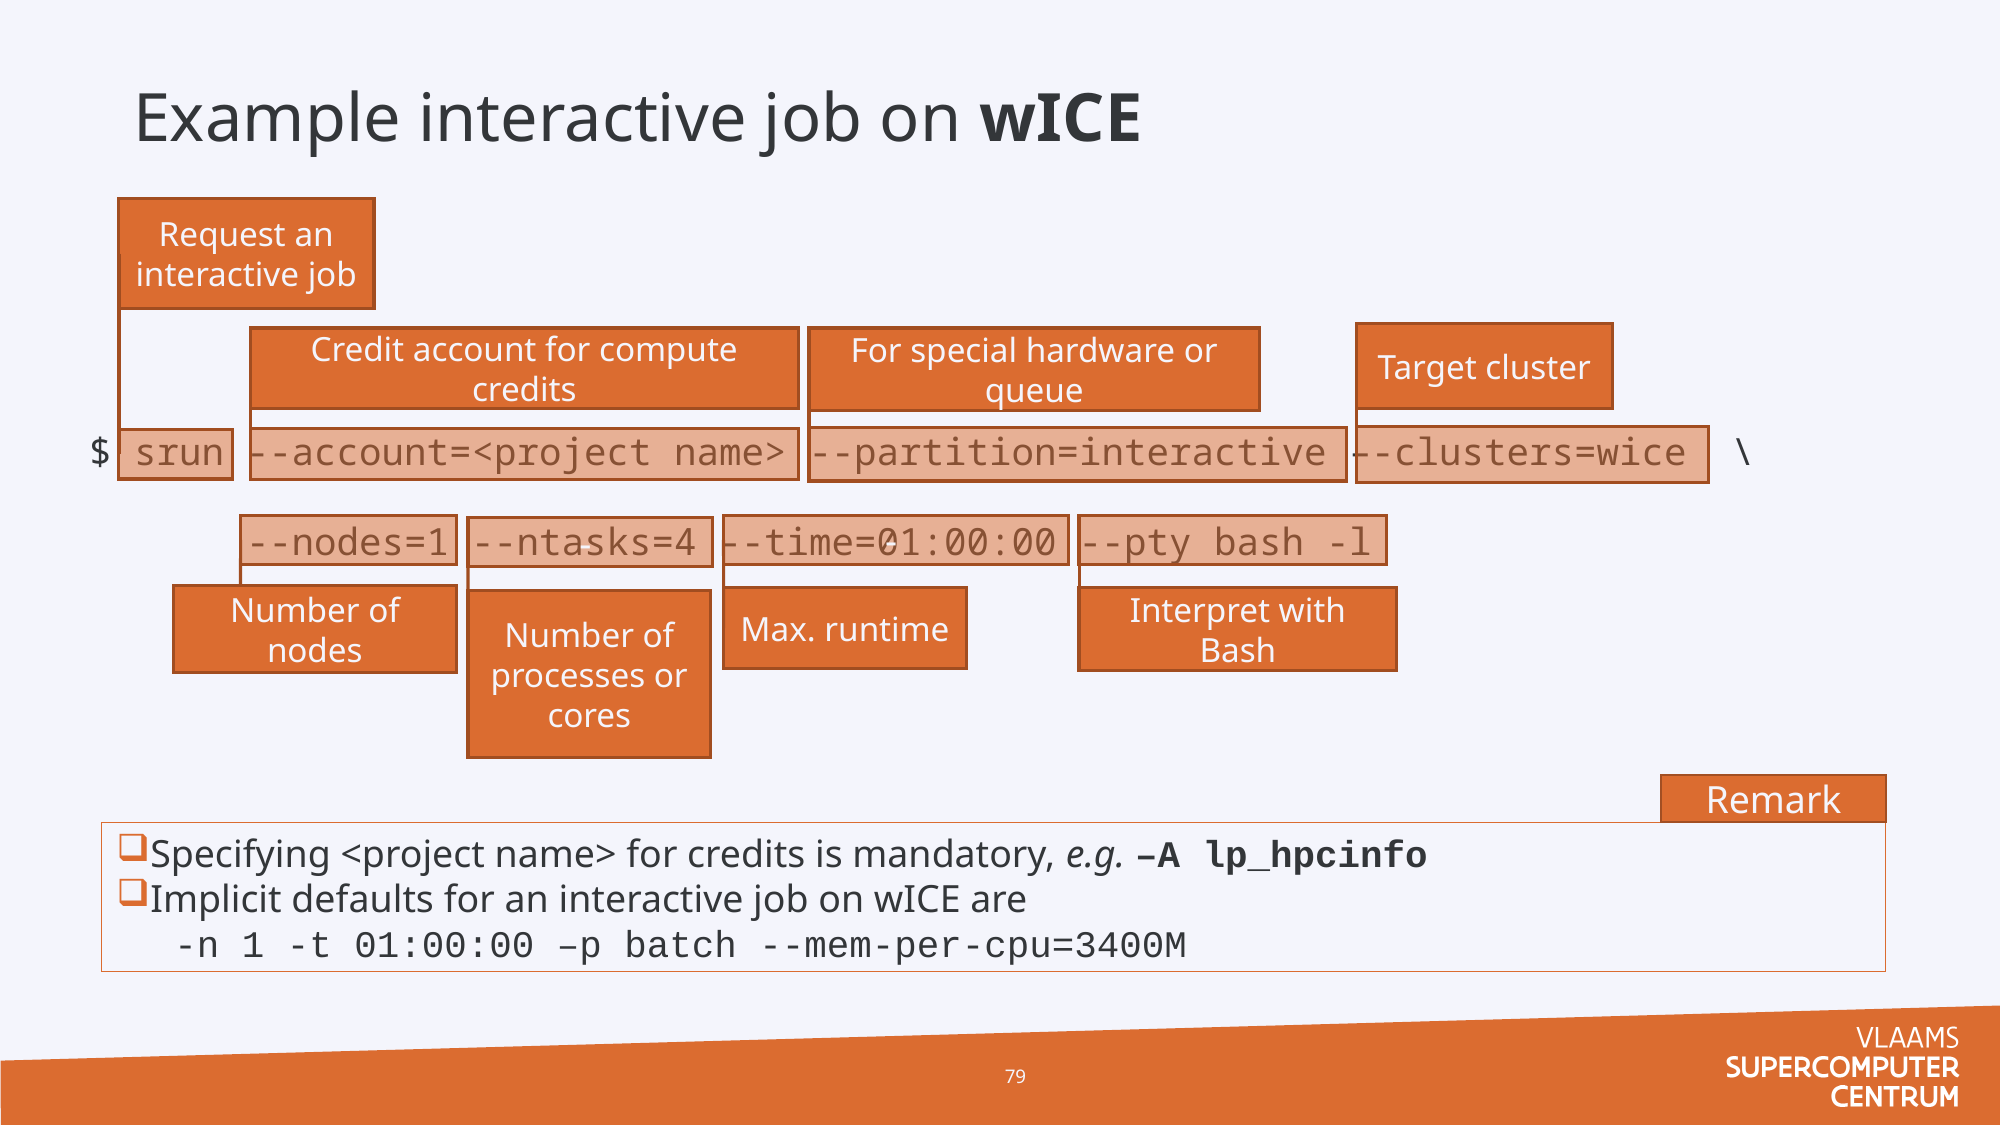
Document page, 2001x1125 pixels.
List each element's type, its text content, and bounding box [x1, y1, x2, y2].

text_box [250, 327, 799, 480]
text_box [1356, 323, 1709, 483]
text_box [1079, 515, 1397, 671]
text_box Example interactive job on wICE [118, 54, 1941, 185]
text_box $ srun --account=<project name> --partition=interactive –-clusters=wice \ --nodes=1 --ntasks=4 --time=01:00:00 --pty bash -l [74, 420, 2000, 571]
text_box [101, 775, 1886, 974]
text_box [118, 198, 374, 480]
picture [1725, 1021, 1960, 1117]
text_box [173, 515, 457, 673]
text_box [723, 515, 1069, 669]
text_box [467, 517, 713, 758]
slide_number 79 [958, 1047, 1042, 1108]
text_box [808, 328, 1347, 482]
